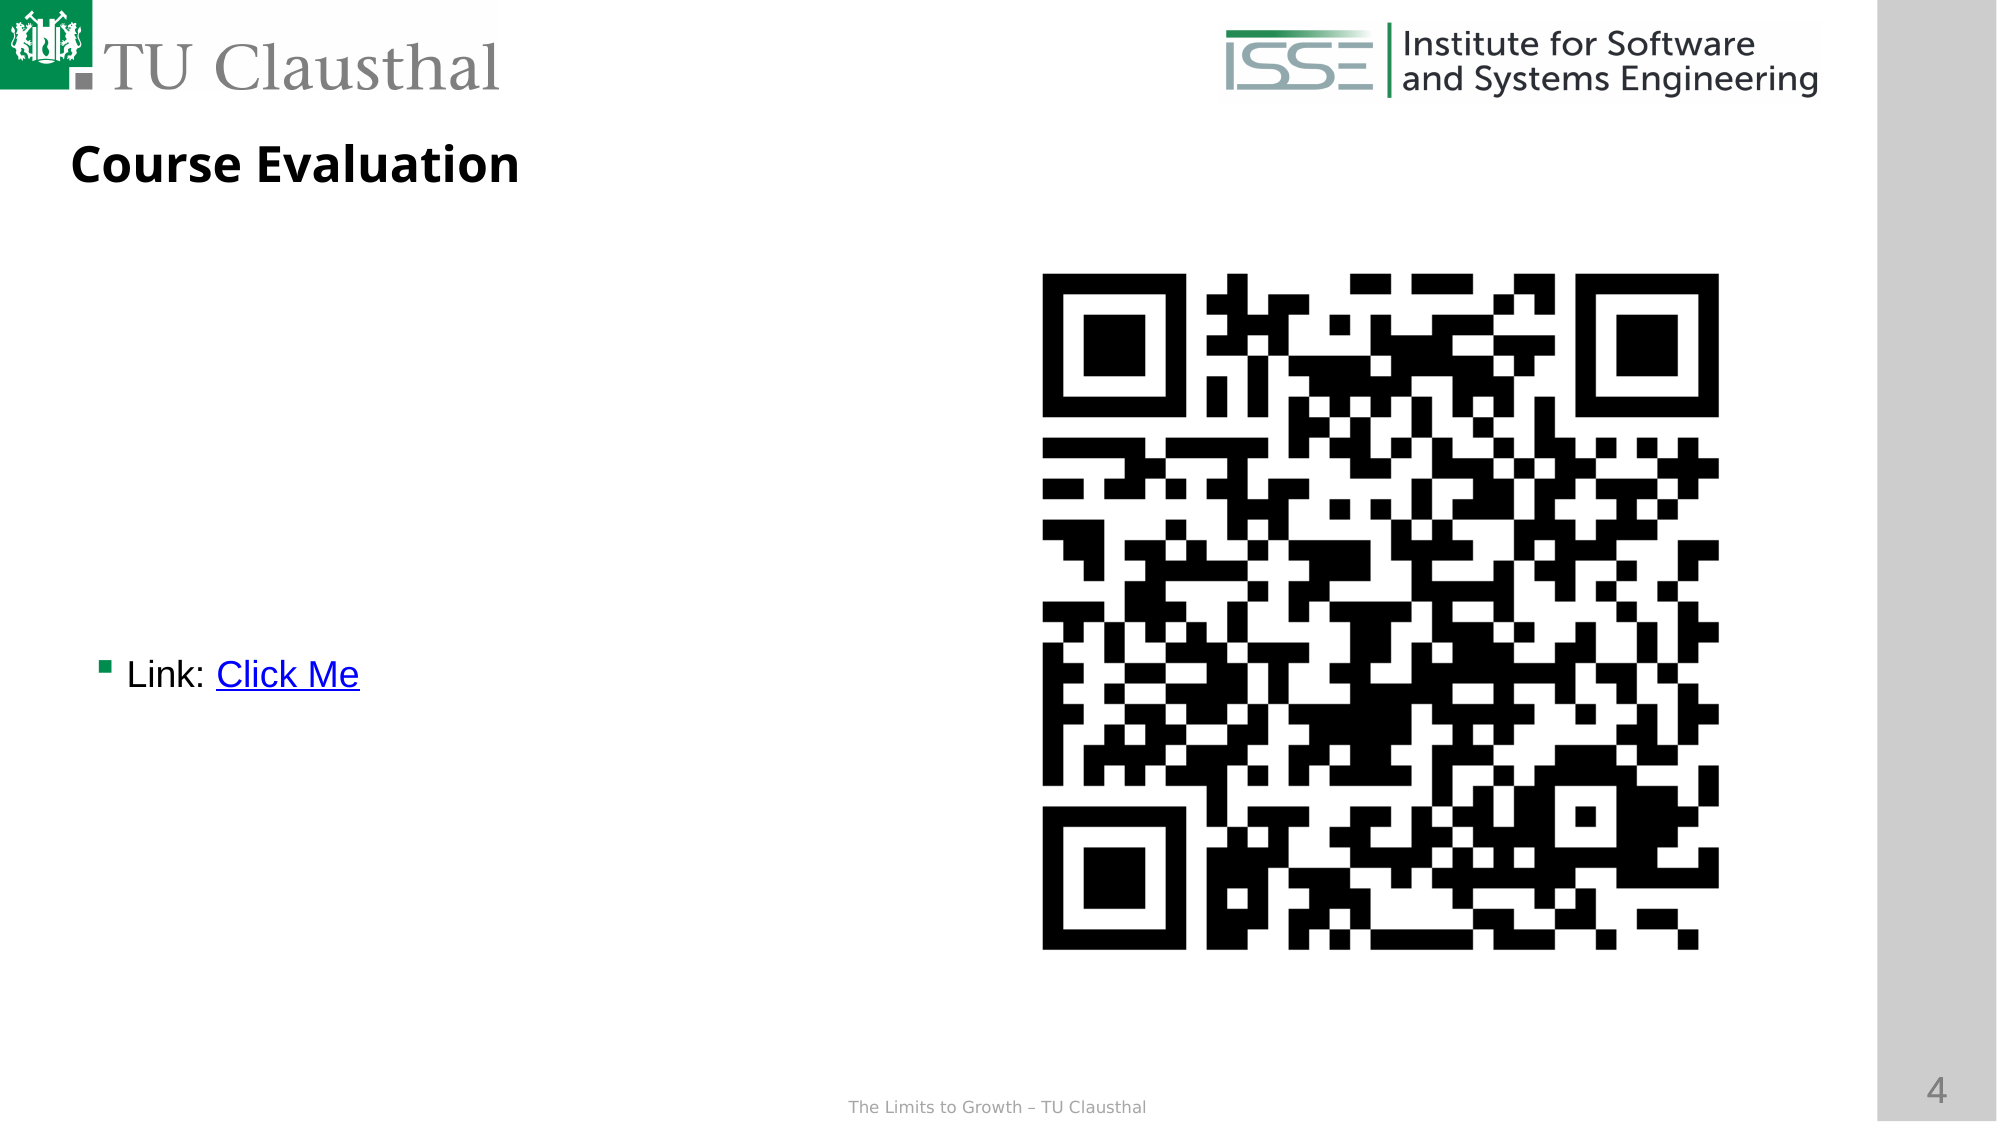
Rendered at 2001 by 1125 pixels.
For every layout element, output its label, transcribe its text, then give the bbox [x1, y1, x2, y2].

picture [1002, 233, 1760, 991]
text_box Course Evaluation [54, 125, 1816, 205]
text_box Link: Click Me [79, 233, 998, 1060]
picture [0, 0, 499, 90]
picture [1218, 22, 1823, 104]
